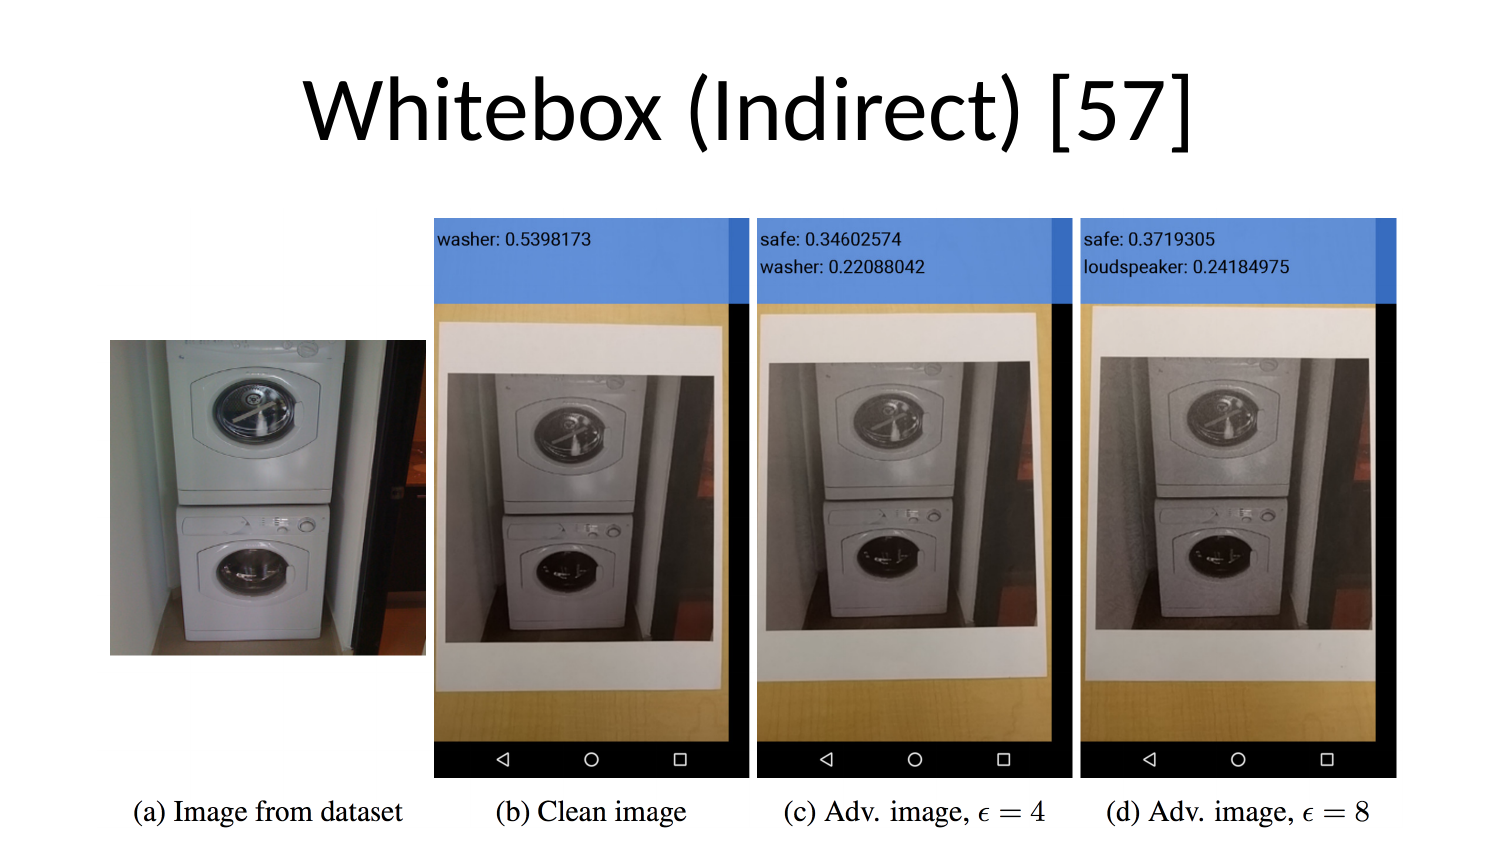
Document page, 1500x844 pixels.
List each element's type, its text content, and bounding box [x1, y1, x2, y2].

title Whitebox (Indirect) [57] [75, 33, 1425, 175]
picture [97, 207, 1403, 829]
